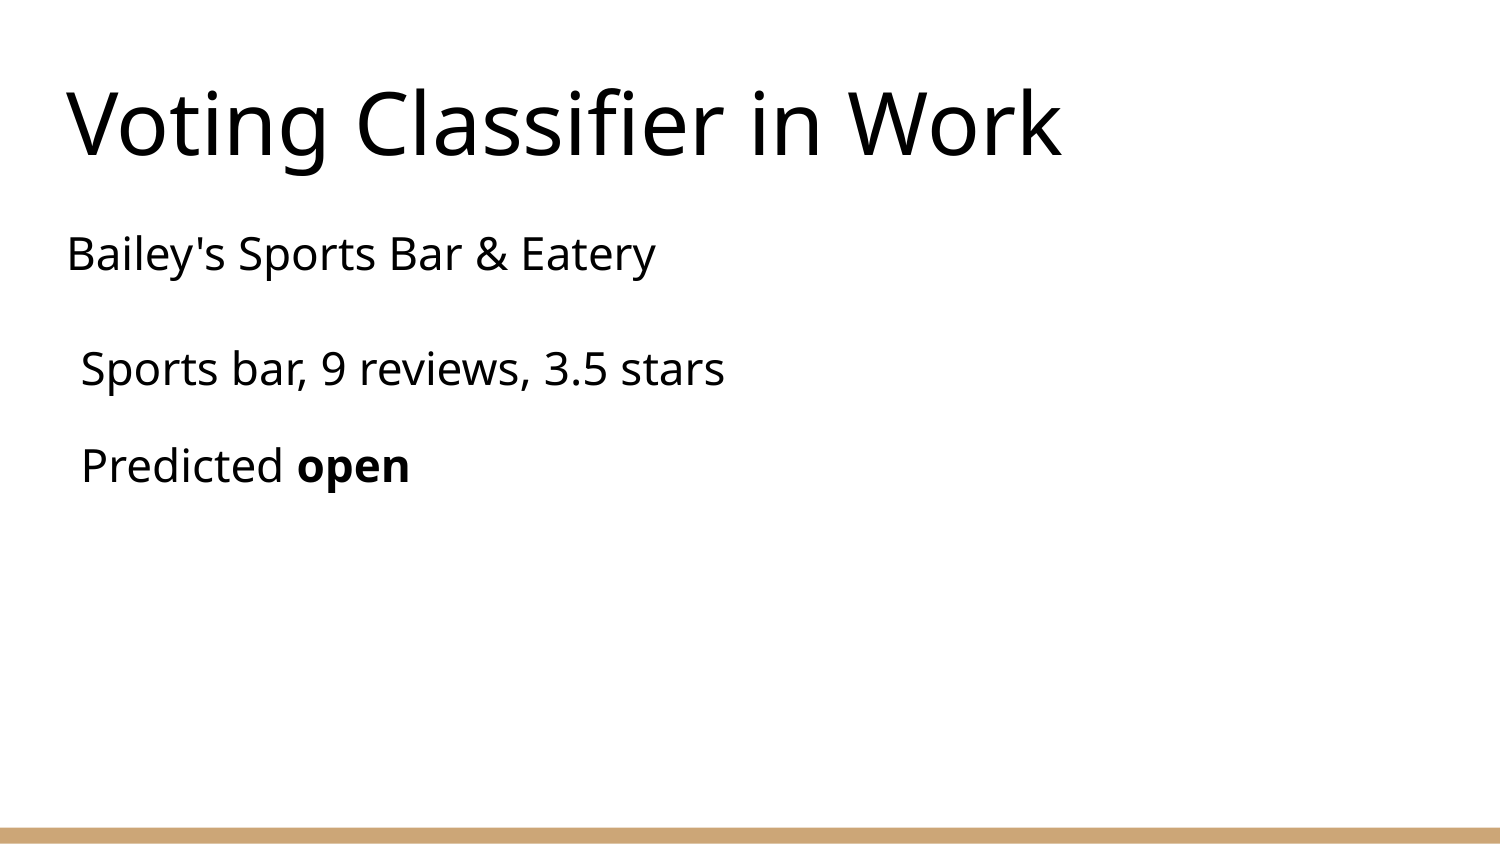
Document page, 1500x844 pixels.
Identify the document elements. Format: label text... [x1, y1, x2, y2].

list Bailey's Sports Bar & Eatery Sports bar, 9 reviews, 3.5 stars Predicted open [51, 200, 1449, 752]
title Voting Classifier in Work [51, 51, 1449, 189]
